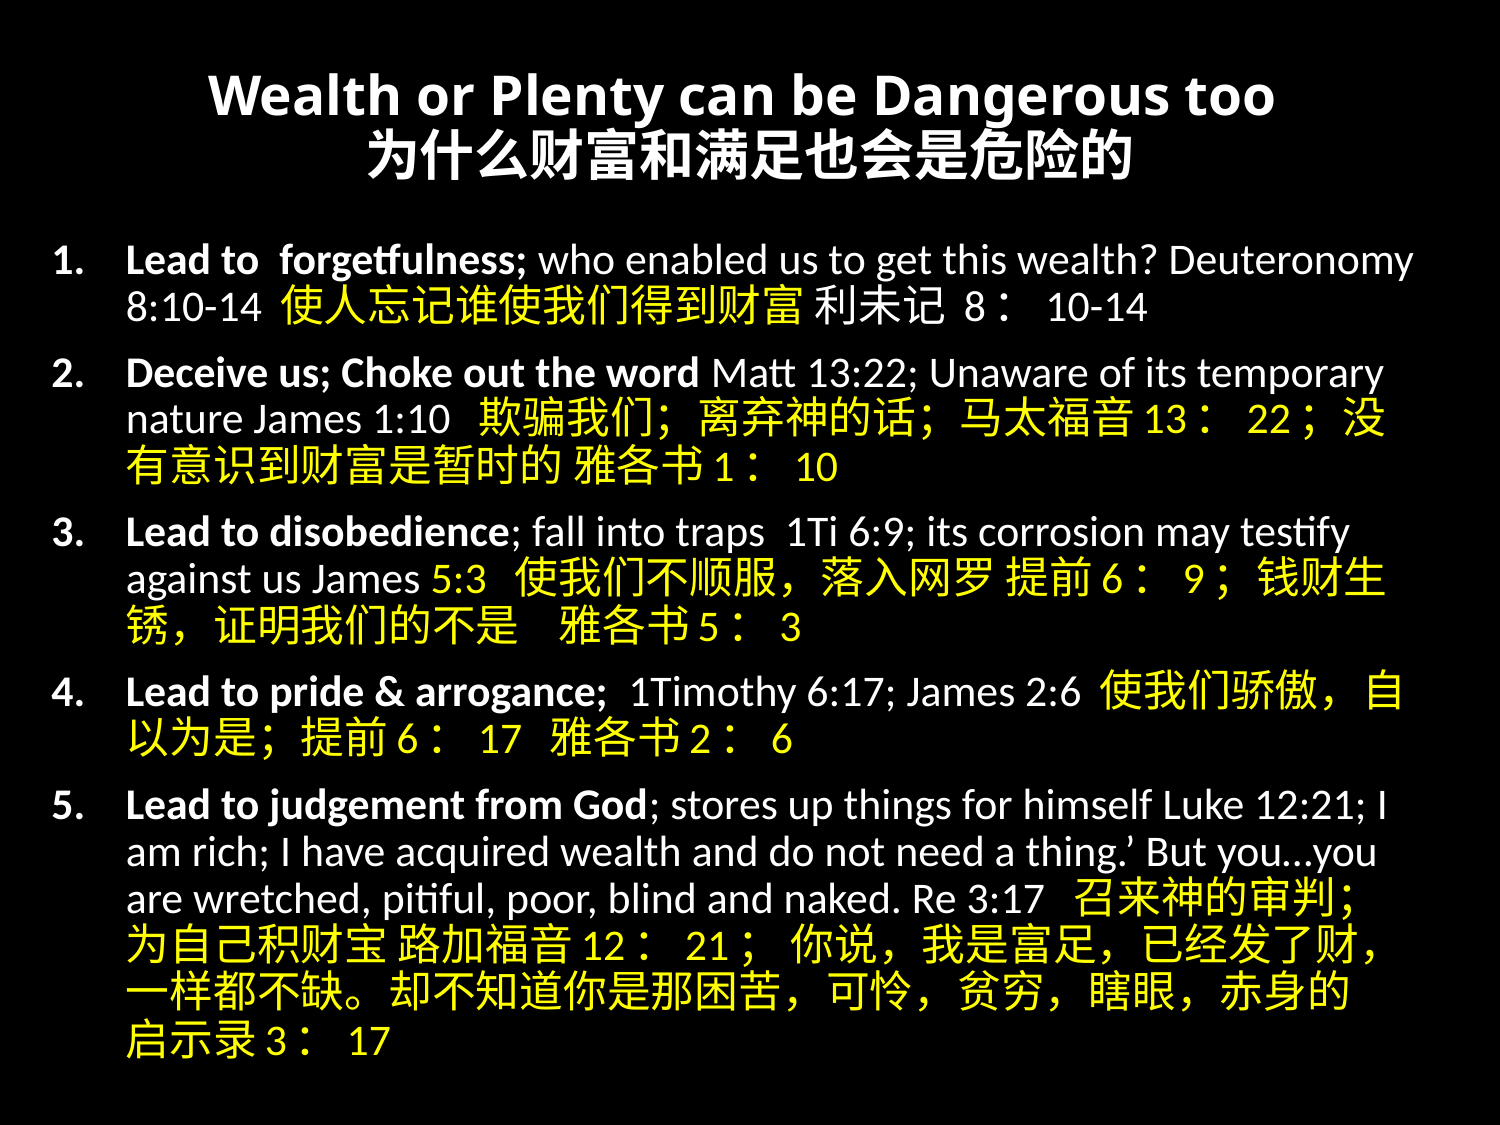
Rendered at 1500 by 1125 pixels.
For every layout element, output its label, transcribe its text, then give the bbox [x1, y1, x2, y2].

title Wealth or Plenty can be Dangerous too 为什么财富和满足也会是危险的 [103, 59, 1397, 229]
list Lead to forgetfulness; who enabled us to get this wealth? Deuteronomy 8:10-14 使人忘记谁使我们得到财富 利未记 8：10-14 Deceive us; Choke out the word Matt 13:22; Unaware of its temporary nature James 1:10 欺骗我们；离弃神的话；马太福音13：22；没有意识到财富是暂时的 雅各书1：10 Lead to disobedience; fall into traps 1Ti 6:9; its corrosion may testify against us James 5:3 使我们不顺服，落入网罗 提前6：9；钱财生锈，证明我们的不是 雅各书5：3 Lead to pride & arrogance; 1Timothy 6:17; James 2:6 使我们骄傲，自以为是；提前6：17 雅各书2：6 Lead to judgement from God; stores up things for himself Luke 12:21; I am rich; I have acquired wealth and do not need a thing.’ But you…you are wretched, pitiful, poor, blind and naked. Re 3:17 召来神的审判； 为自己积财宝 路加福音12：21； 你说，我是富足，已经发了财，一样都不缺。却不知道你是那困苦，可怜，贫穷，瞎眼，赤身的 启示录3：17 [36, 229, 1434, 1094]
